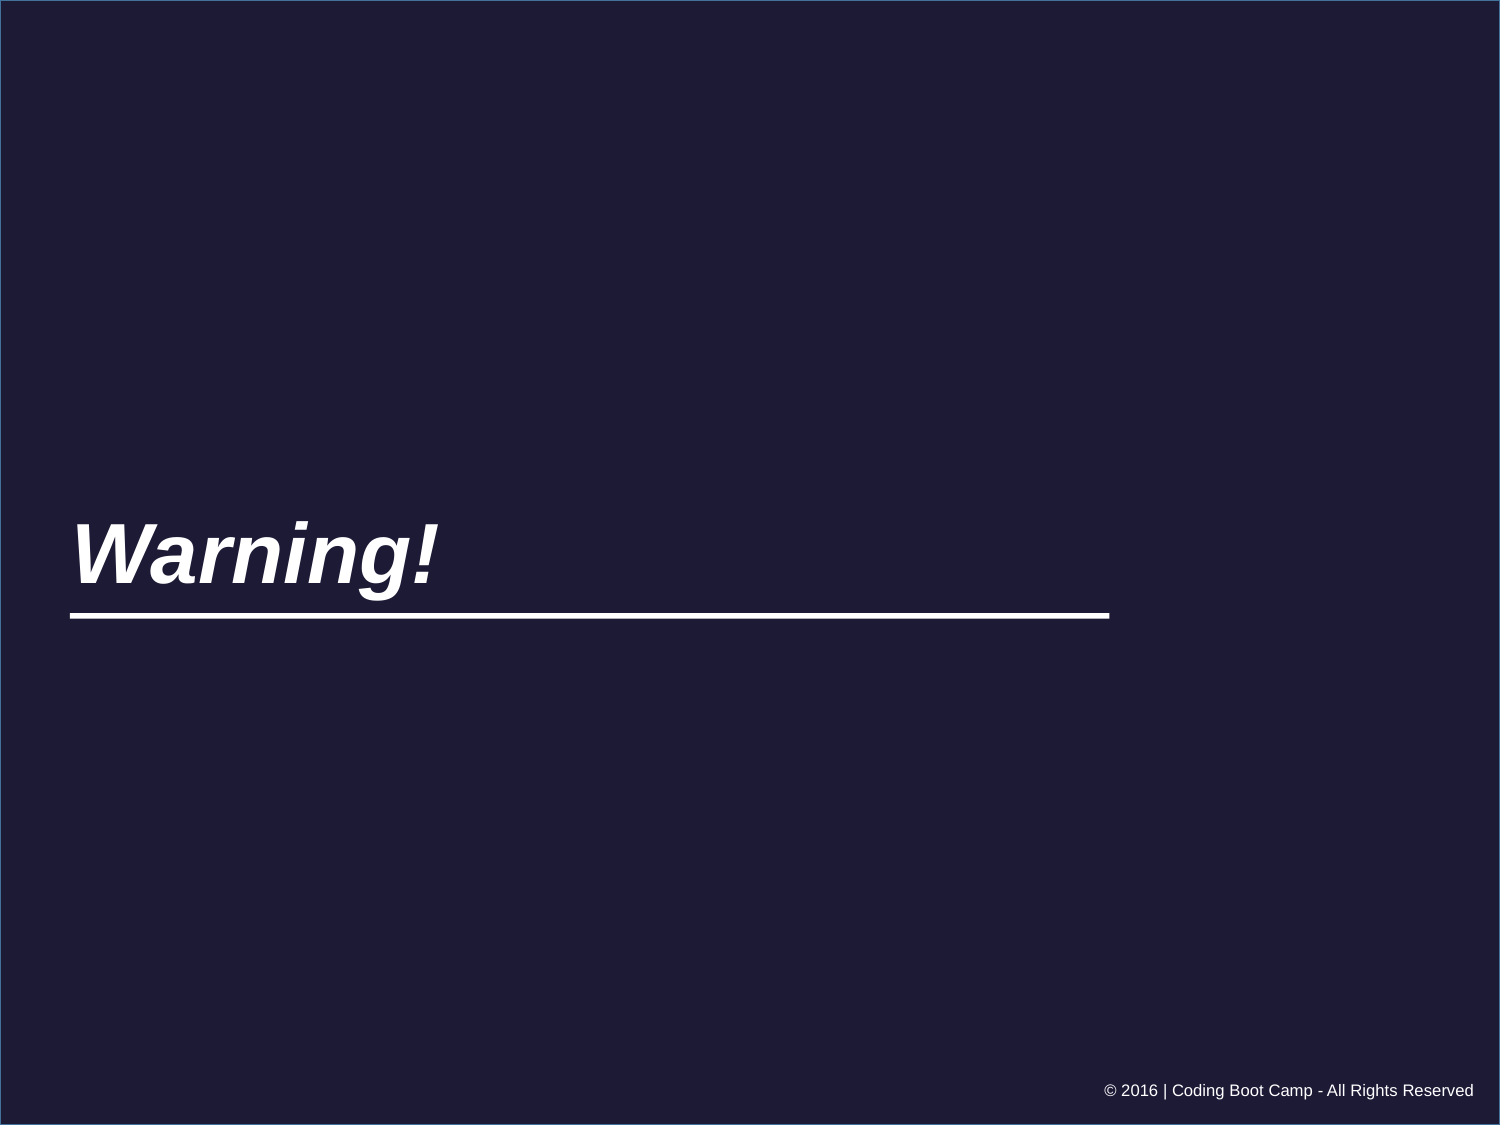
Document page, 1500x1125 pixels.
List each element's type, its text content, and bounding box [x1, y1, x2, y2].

title Warning! [64, 484, 1415, 628]
